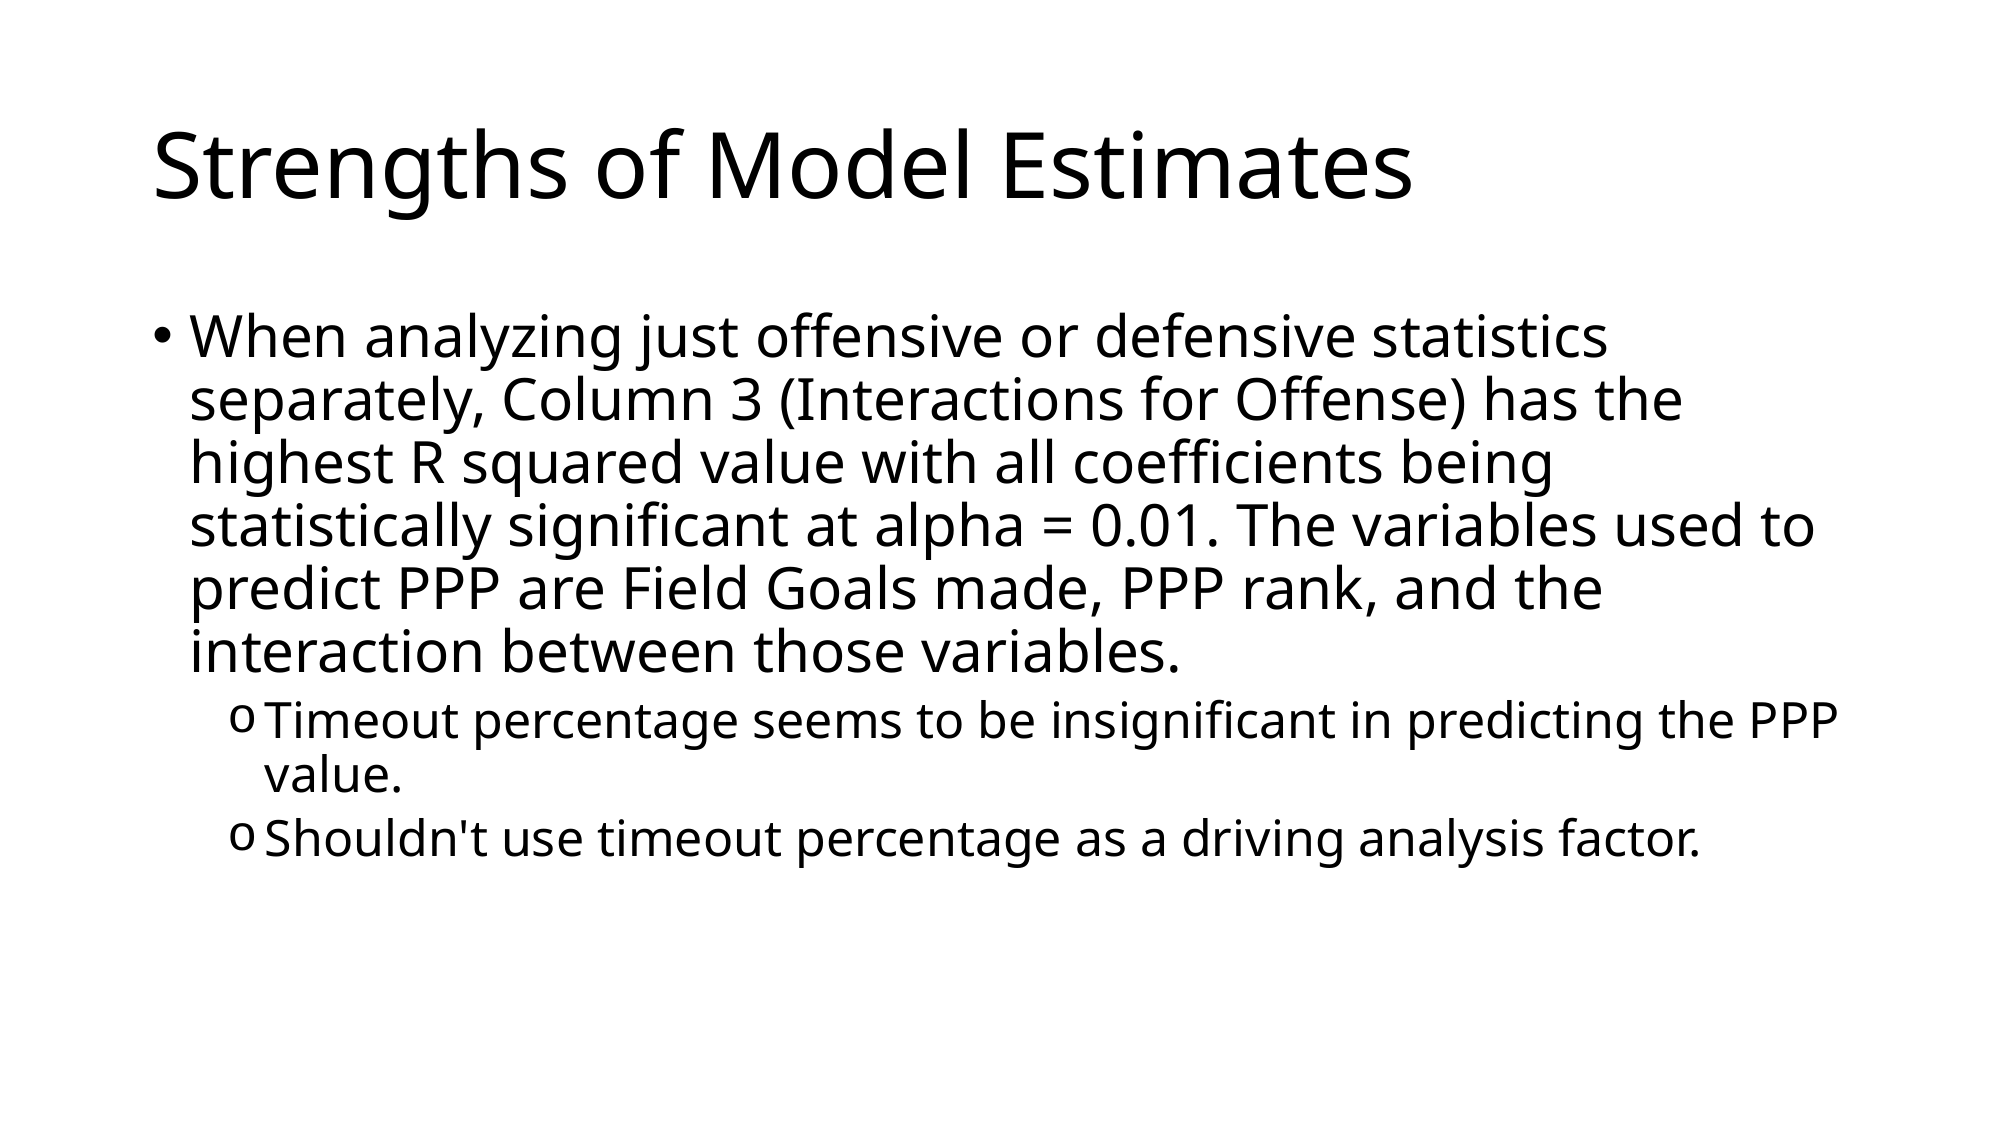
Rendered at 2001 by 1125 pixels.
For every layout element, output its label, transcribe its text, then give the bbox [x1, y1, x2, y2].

title Strengths of Model Estimates [137, 59, 1863, 278]
list When analyzing just offensive or defensive statistics separately, Column 3 (Interactions for Offense) has the highest R squared value with all coefficients being statistically significant at alpha = 0.01. The variables used to predict PPP are Field Goals made, PPP rank, and the interaction between those variables. Timeout percentage seems to be insignificant in predicting the PPP value. Shouldn't use timeout percentage as a driving analysis factor. [137, 299, 1863, 1014]
